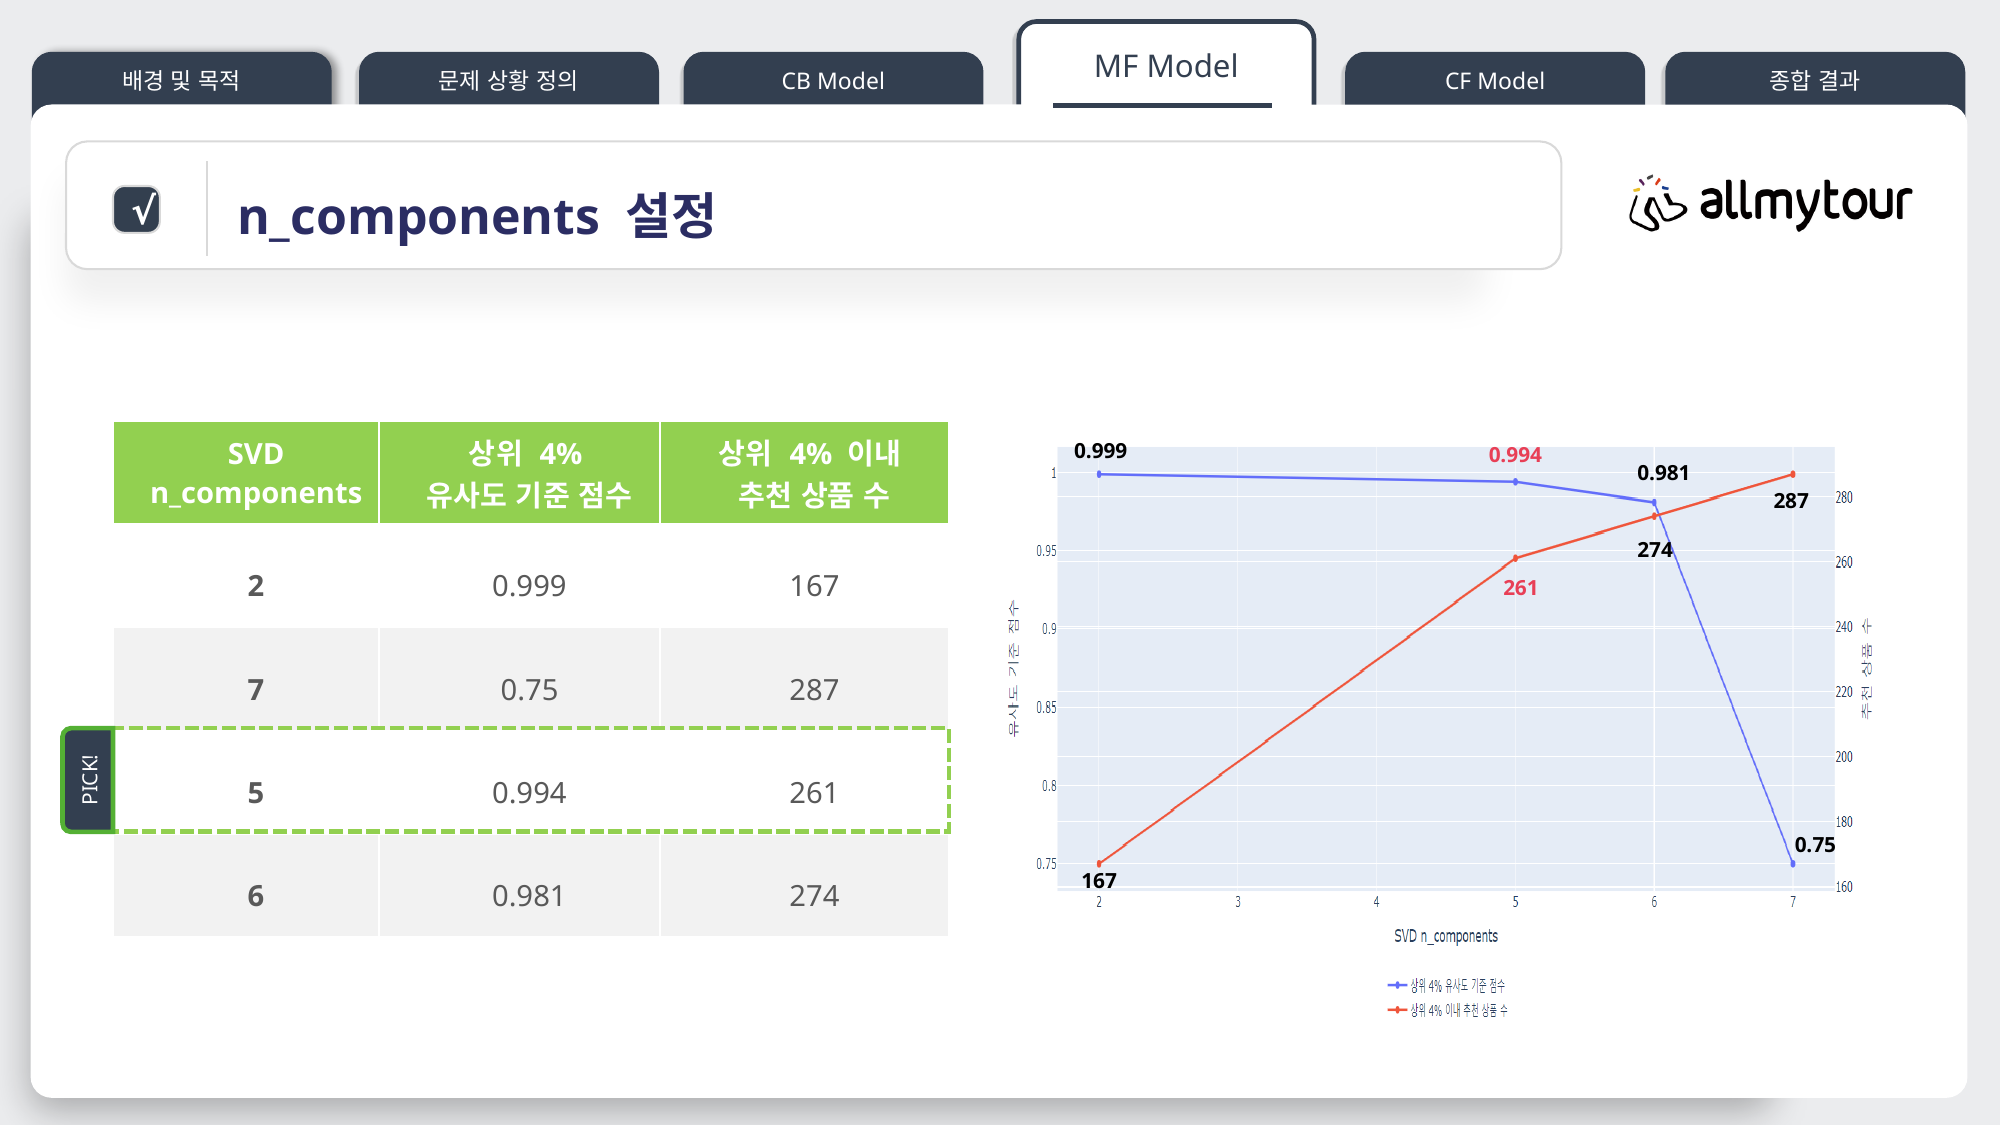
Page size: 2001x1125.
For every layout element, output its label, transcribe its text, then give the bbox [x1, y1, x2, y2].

text_box √ [111, 184, 161, 234]
table_cell 287 [661, 628, 948, 728]
table_header SVD n_components [114, 422, 378, 523]
text_box CB Model [684, 53, 983, 103]
text_box MF Model [1048, 38, 1285, 92]
table_cell 167 [661, 525, 948, 626]
text_box 종합 결과 [1666, 53, 1964, 111]
table_cell 6 [114, 835, 378, 936]
text_box PICK! [61, 727, 115, 833]
table_cell 274 [661, 835, 948, 936]
text_box [1017, 20, 1316, 103]
text_box 배경 및 목적 [33, 53, 331, 112]
text_box n_components 설정 [64, 140, 1563, 271]
table_cell 7 [114, 628, 378, 728]
table_cell 0.981 [380, 835, 659, 936]
text_box [29, 103, 1969, 1099]
text_box [115, 727, 950, 833]
text_box CF Model [1346, 53, 1644, 103]
table_cell 0.75 [380, 628, 659, 728]
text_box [999, 393, 1892, 1041]
table_header 상위 4% 이내 추천 상품 수 [661, 422, 948, 523]
table_cell 2 [114, 525, 378, 626]
text_box 문제 상황 정의 [360, 53, 658, 103]
picture [1591, 174, 1947, 245]
table_cell 0.999 [380, 525, 659, 626]
table_header 상위 4% 유사도 기준 점수 [380, 422, 659, 523]
